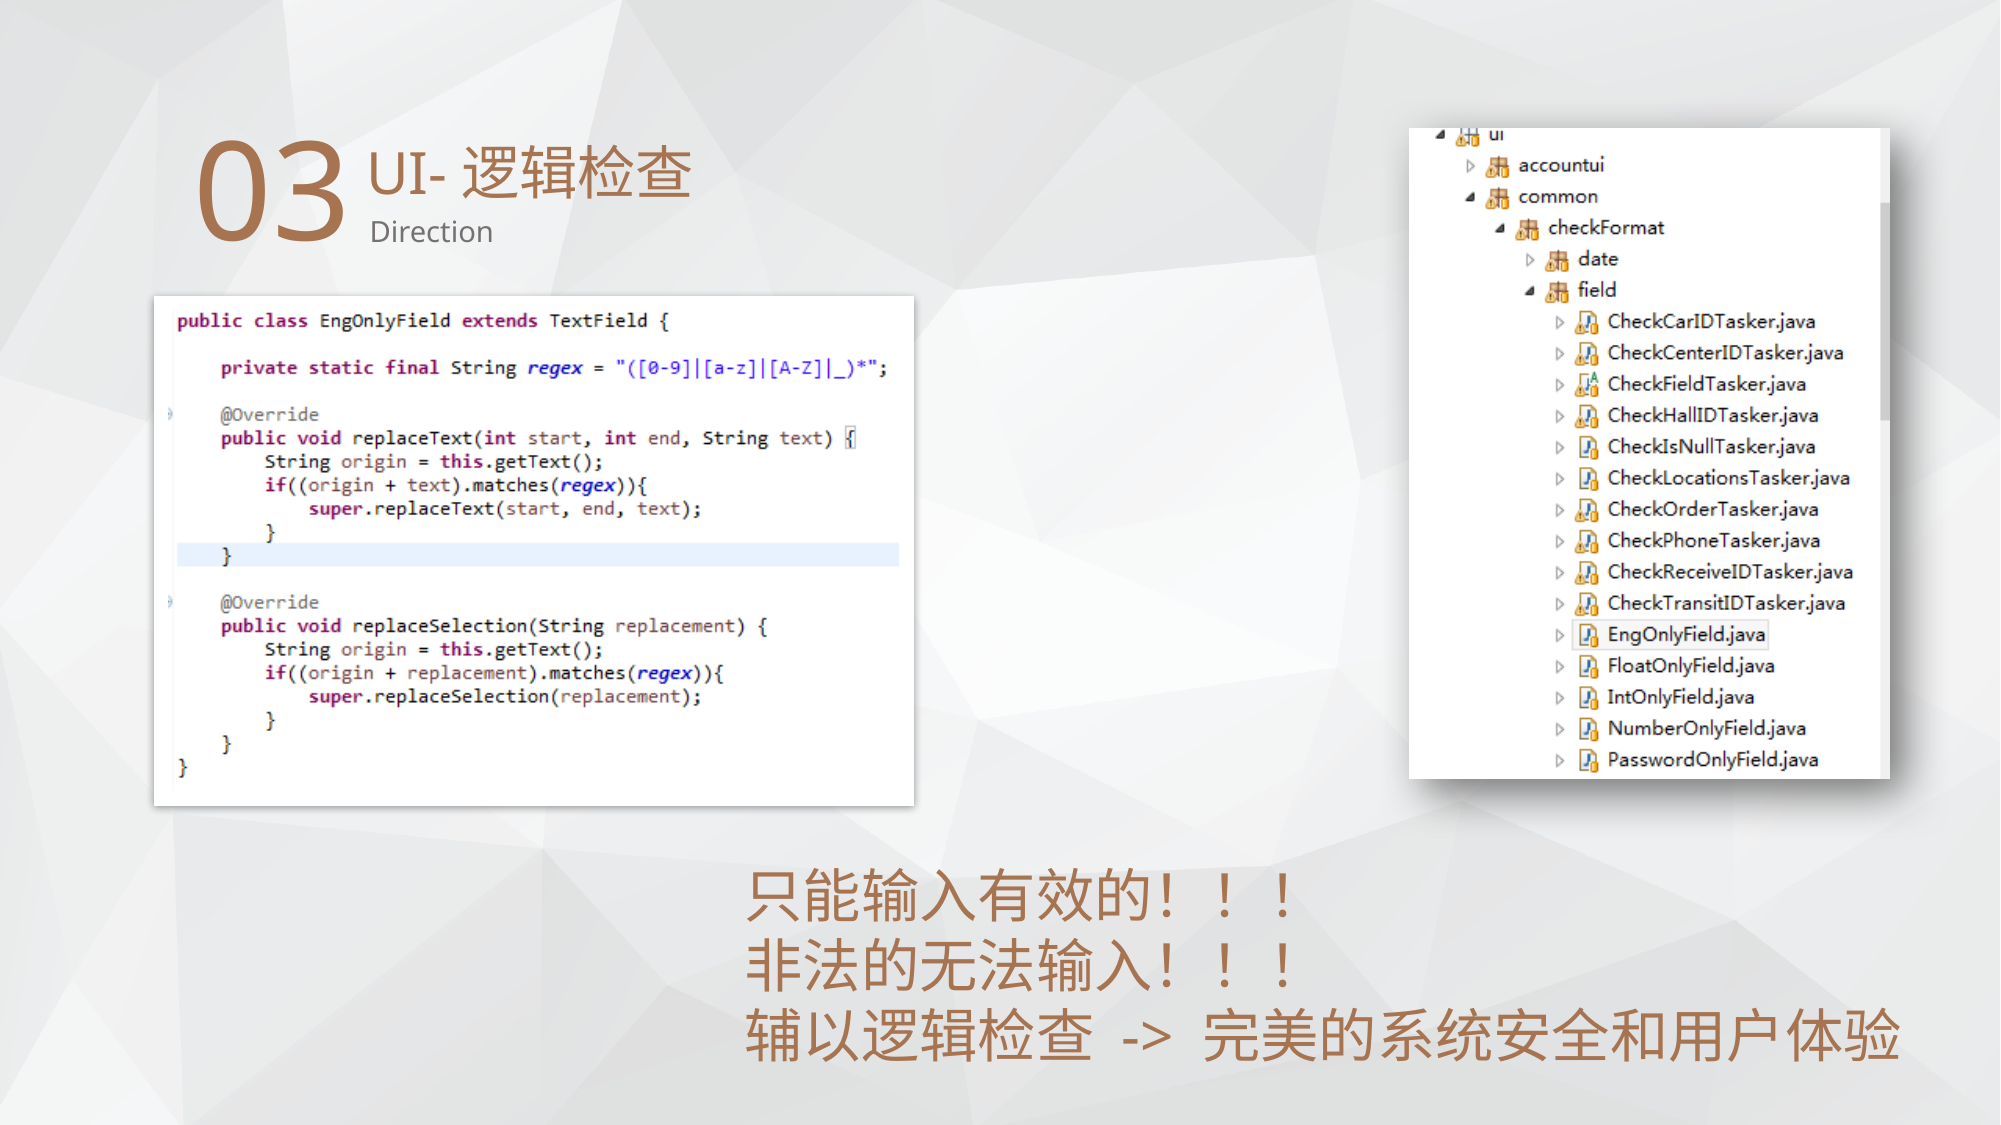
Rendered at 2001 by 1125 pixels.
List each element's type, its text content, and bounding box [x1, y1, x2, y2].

text_box 只能输入有效的！！！ 非法的无法输入！！！ 辅以逻辑检查 -> 完美的系统安全和用户体验 [730, 852, 2000, 1077]
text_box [179, 95, 819, 278]
picture [0, 0, 2001, 1125]
